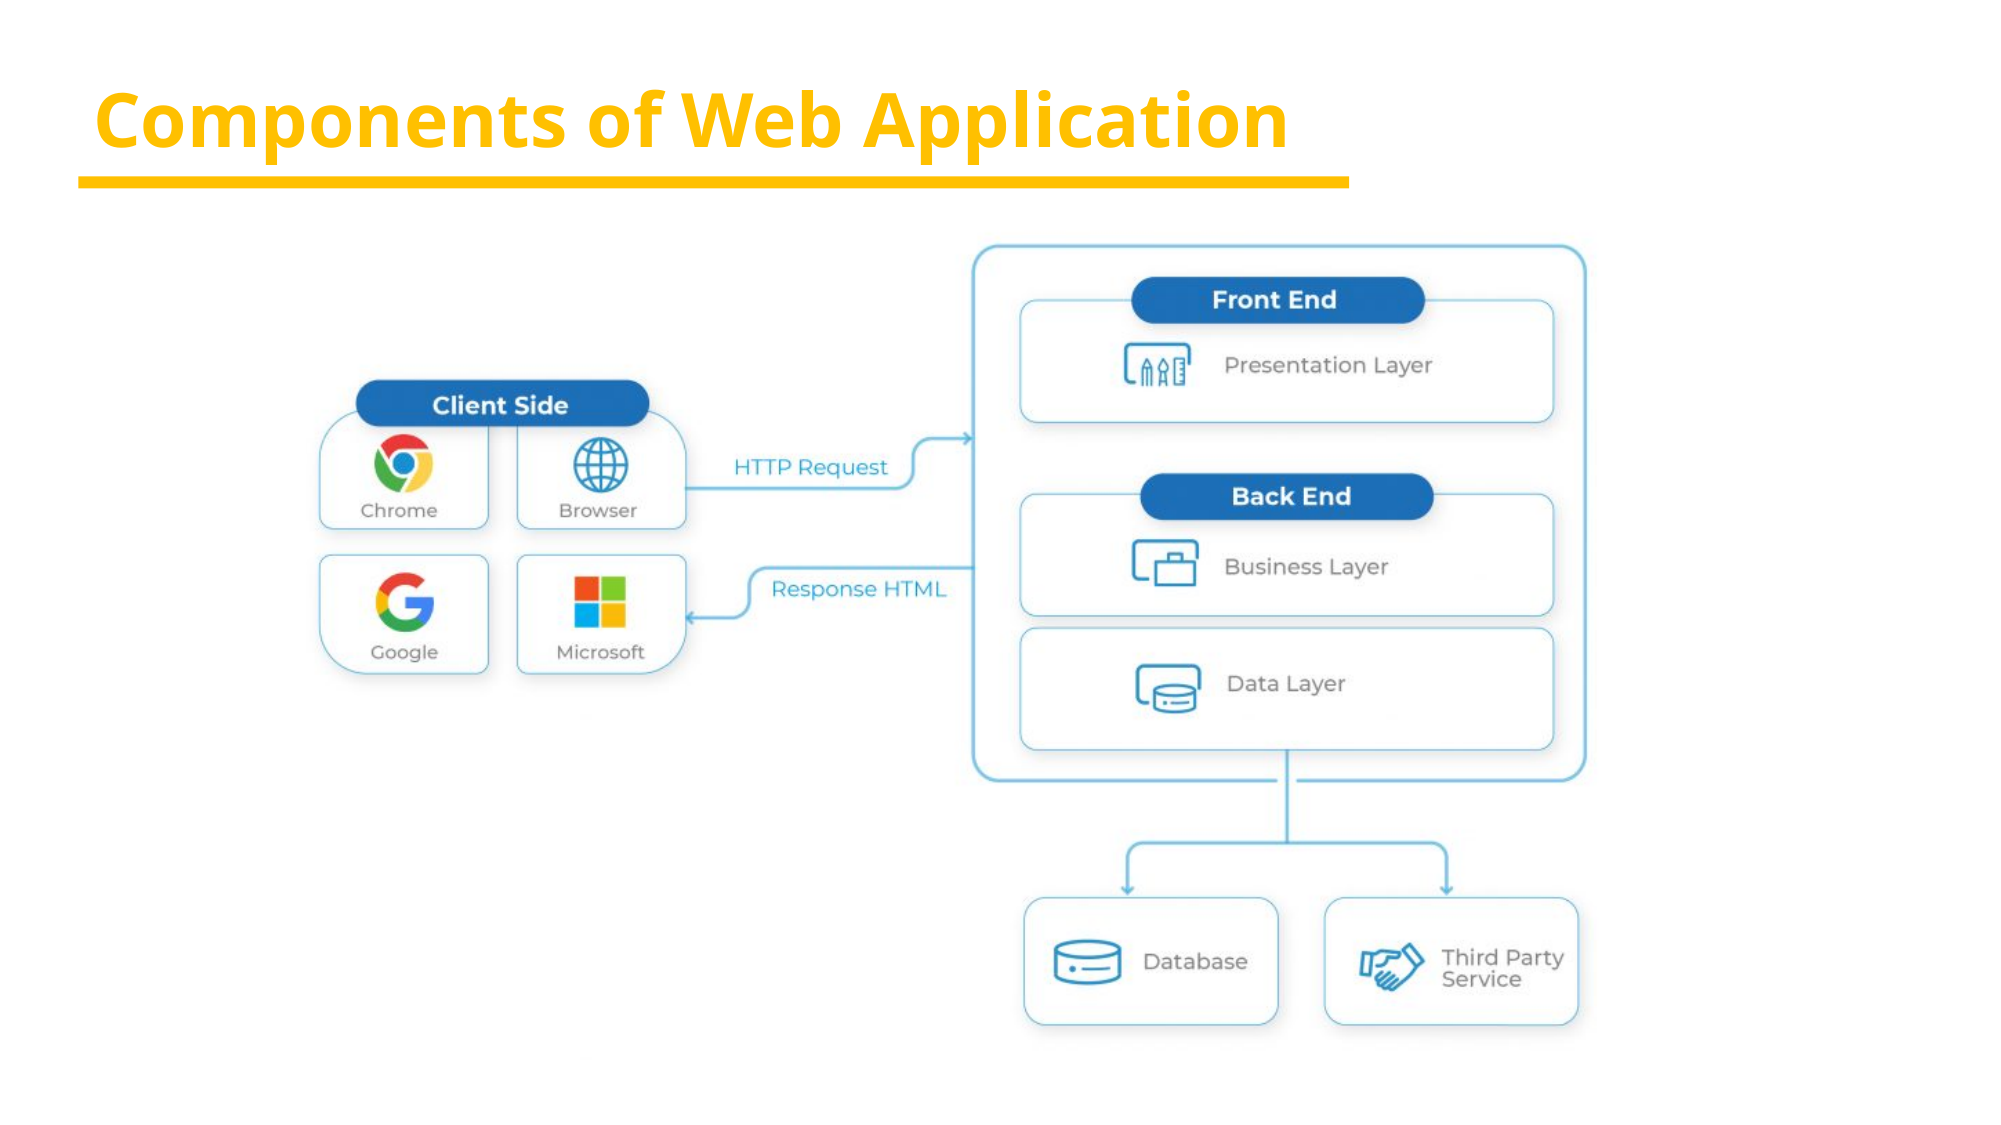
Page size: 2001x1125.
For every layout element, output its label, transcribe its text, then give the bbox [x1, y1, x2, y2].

text_box [77, 175, 1350, 189]
text_box Components of Web Application [78, 64, 1418, 170]
picture [306, 223, 1605, 1060]
